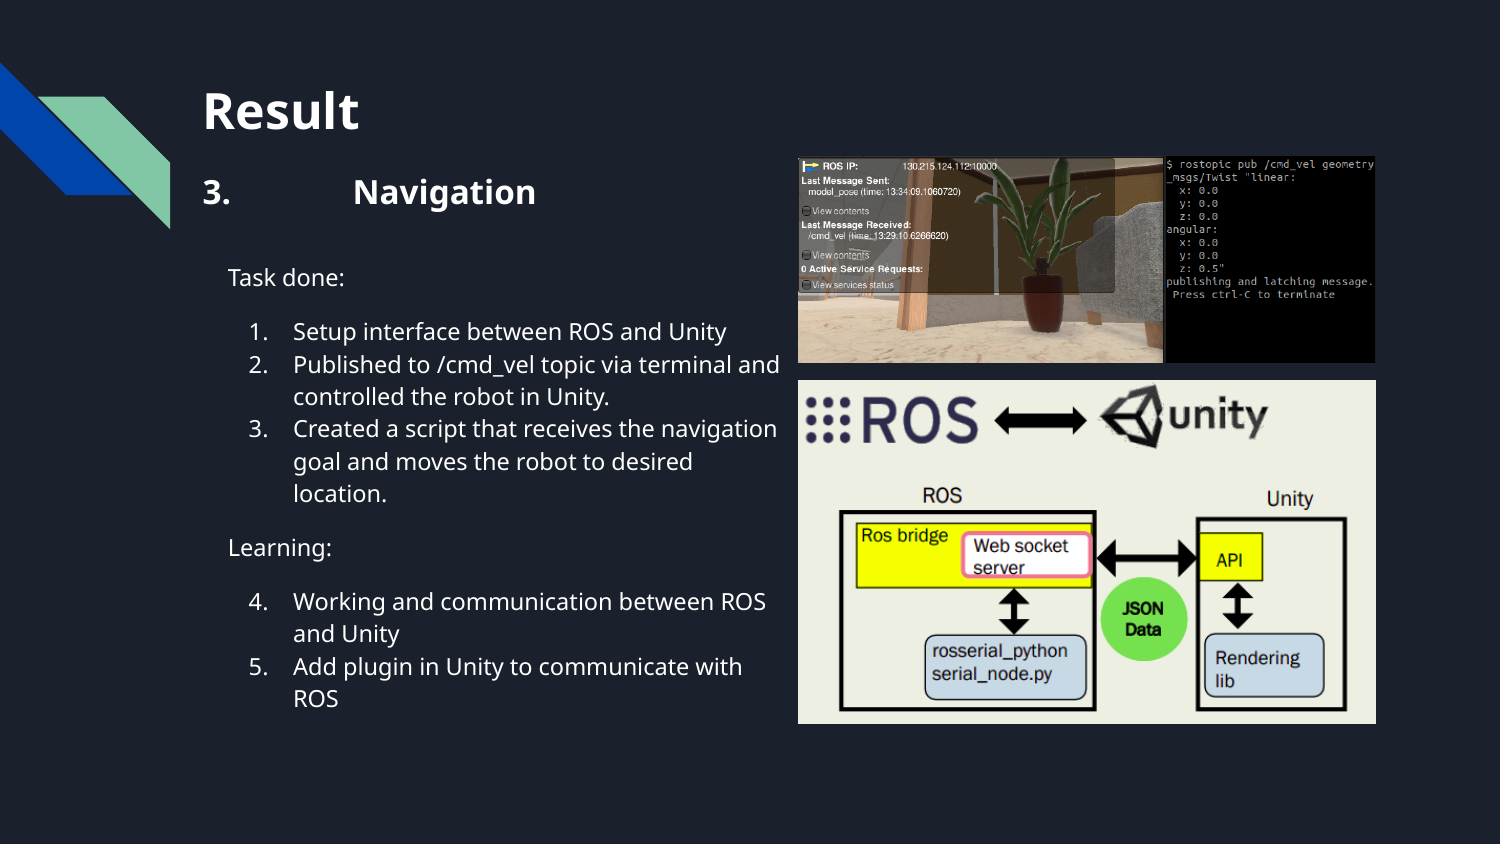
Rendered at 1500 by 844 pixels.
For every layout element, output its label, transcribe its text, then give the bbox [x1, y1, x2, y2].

title Result [187, 64, 1343, 176]
list Task done: Setup interface between ROS and Unity Published to /cmd_vel topic via terminal and controlled the robot in Unity. Created a script that receives the navigation goal and moves the robot to desired location. Learning: Working and communication between ROS and Unity Add plugin in Unity to communicate with ROS [212, 244, 799, 735]
text_box 3. Navigation [187, 156, 610, 227]
picture [798, 156, 1377, 363]
picture [798, 380, 1377, 725]
